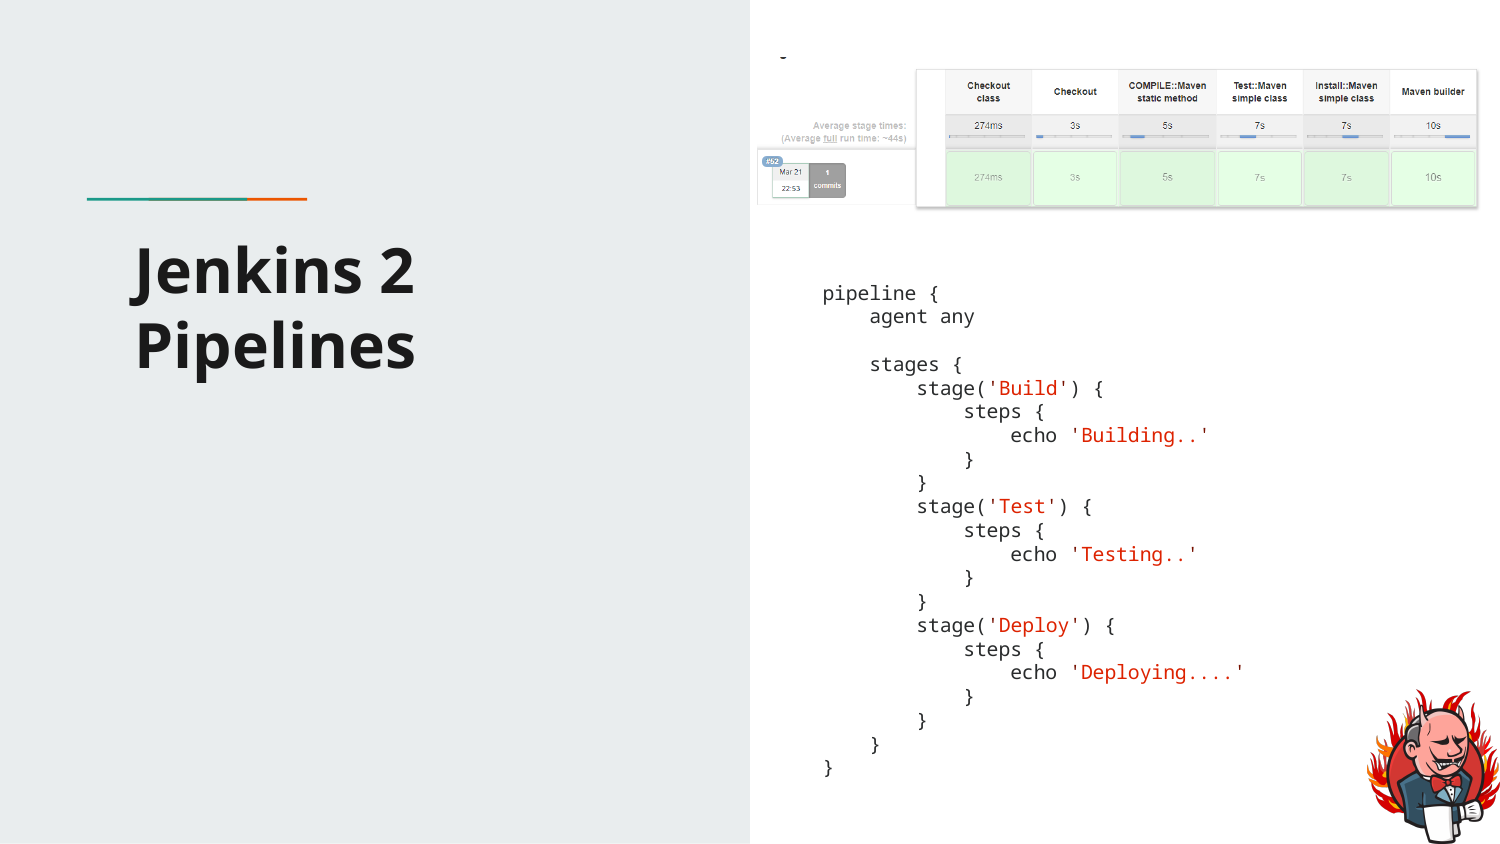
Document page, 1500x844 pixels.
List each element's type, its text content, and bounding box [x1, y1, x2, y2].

picture [753, 57, 1500, 228]
text_box pipeline { agent any stages { stage('Build') { steps { echo 'Building..' } } stage('Test') { steps { echo 'Testing..' } } stage('Deploy') { steps { echo 'Deploying....' } } } } [807, 265, 1475, 812]
title Jenkins 2 Pipelines [119, 216, 662, 494]
picture [1367, 688, 1500, 844]
